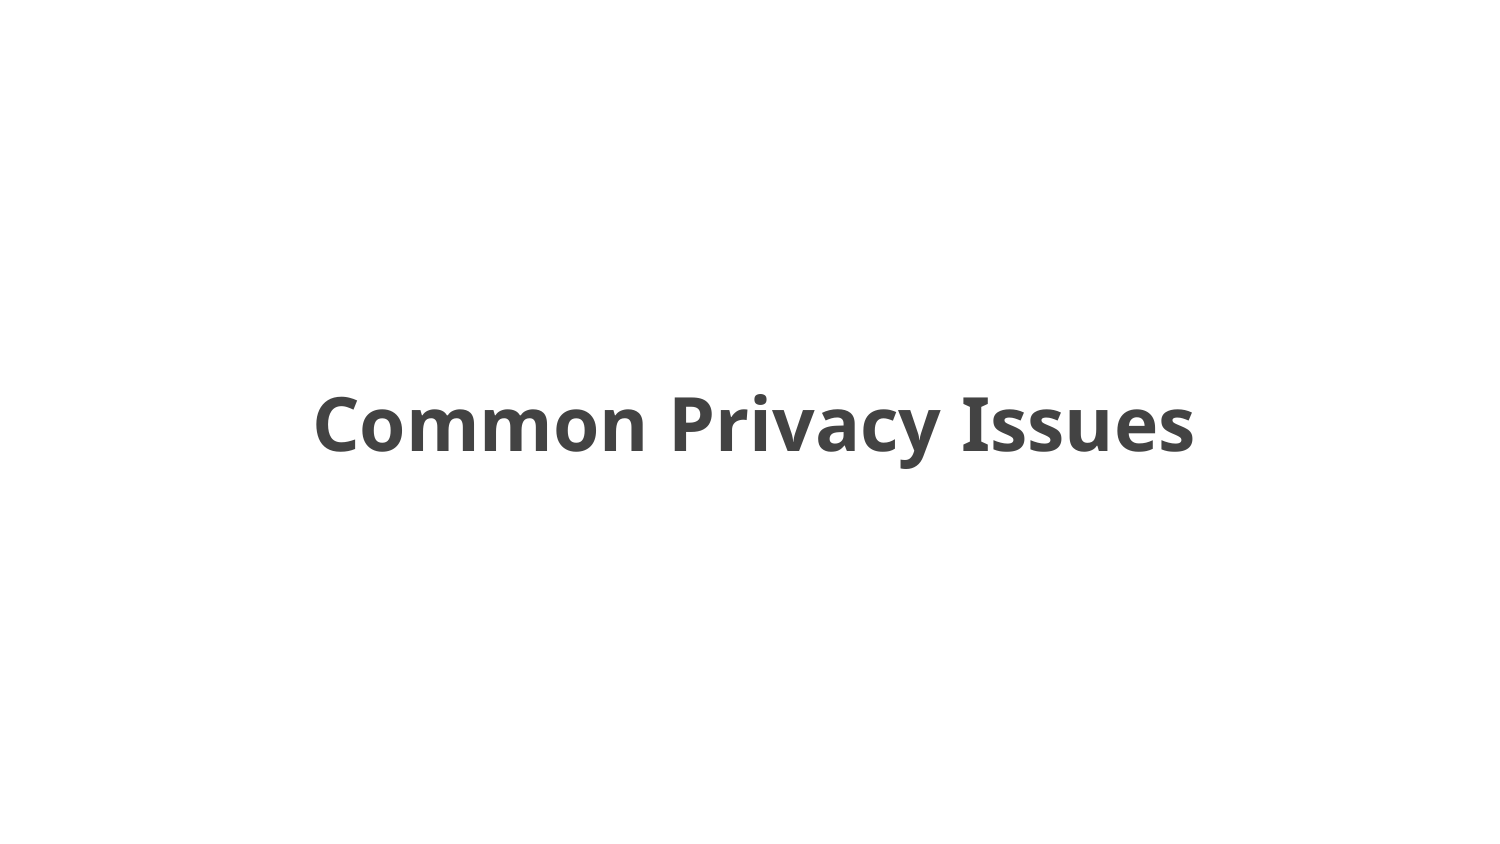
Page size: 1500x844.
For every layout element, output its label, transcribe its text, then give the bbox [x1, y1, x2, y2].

title Common Privacy Issues [110, 351, 1399, 493]
